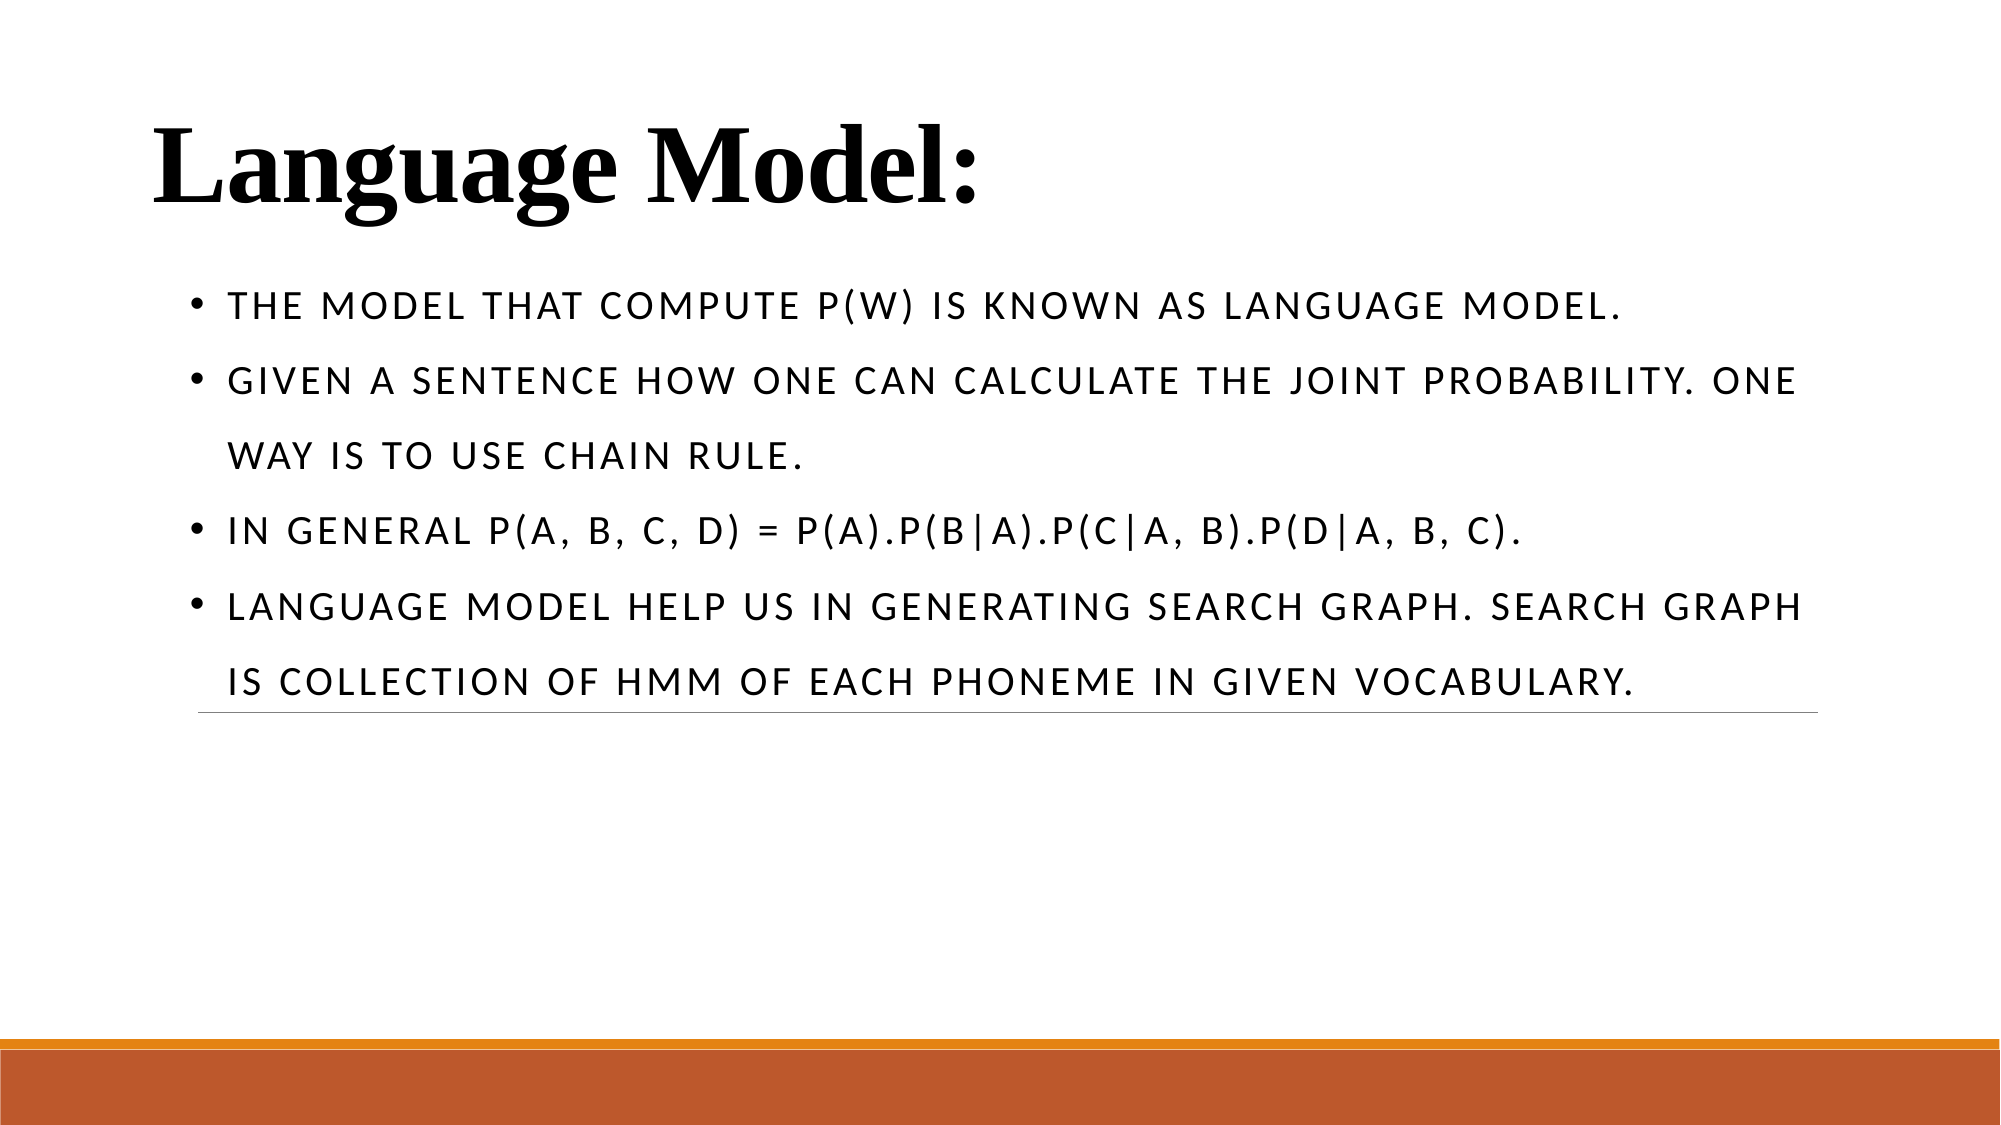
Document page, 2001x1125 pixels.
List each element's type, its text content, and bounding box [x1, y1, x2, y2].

subtitle The model that compute P(W) is known as Language model. Given a sentence how one can calculate the joint probability. One way is to use chain rule. In general P(A, B, C, D) = P(A).P(B|A).P(C|A, B).P(D|A, B, C). Language model help us in generating search graph. Search graph is collection of HMM of each phoneme in given vocabulary. [137, 245, 1863, 728]
title Language Model: [137, 59, 1863, 245]
